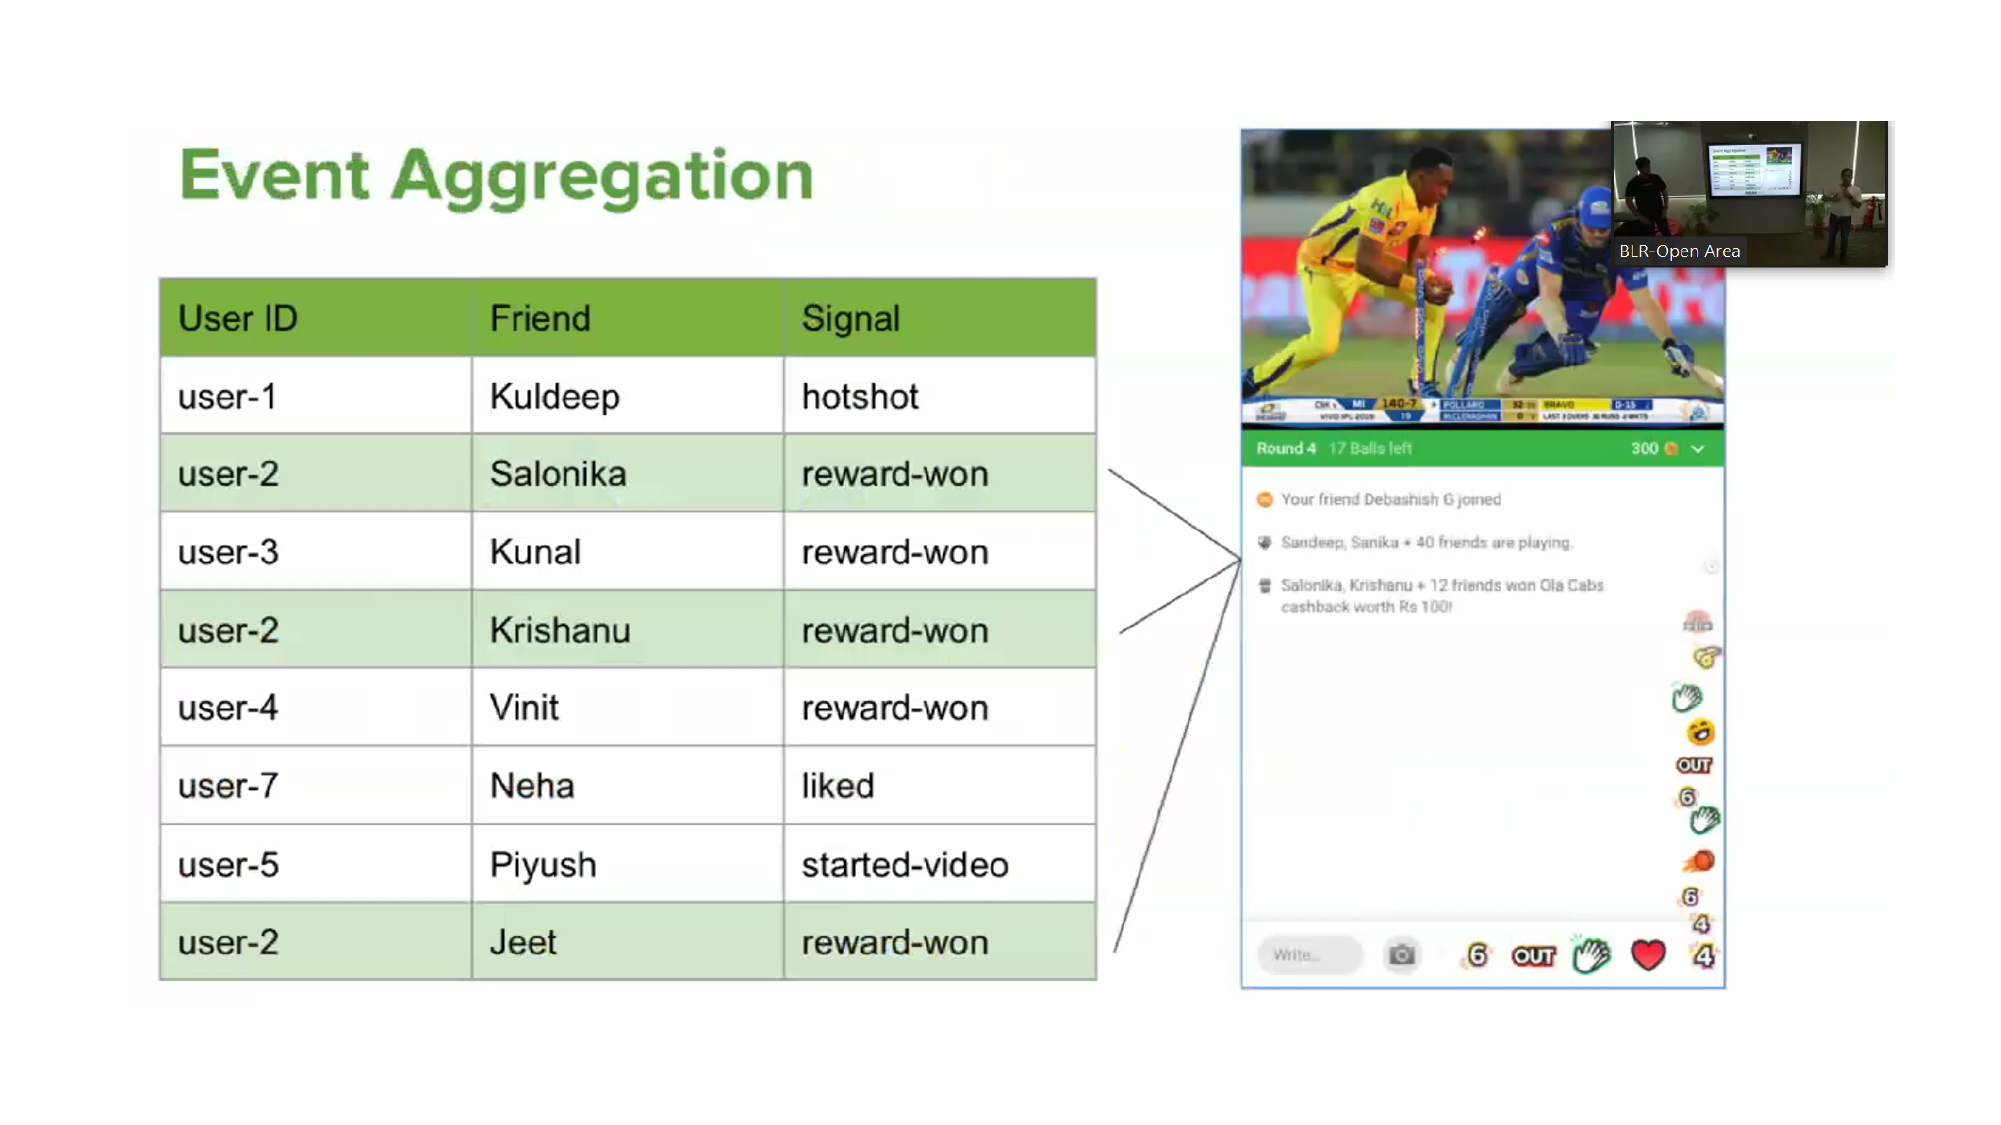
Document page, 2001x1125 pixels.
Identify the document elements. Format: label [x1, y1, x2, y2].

picture [105, 121, 1895, 1004]
